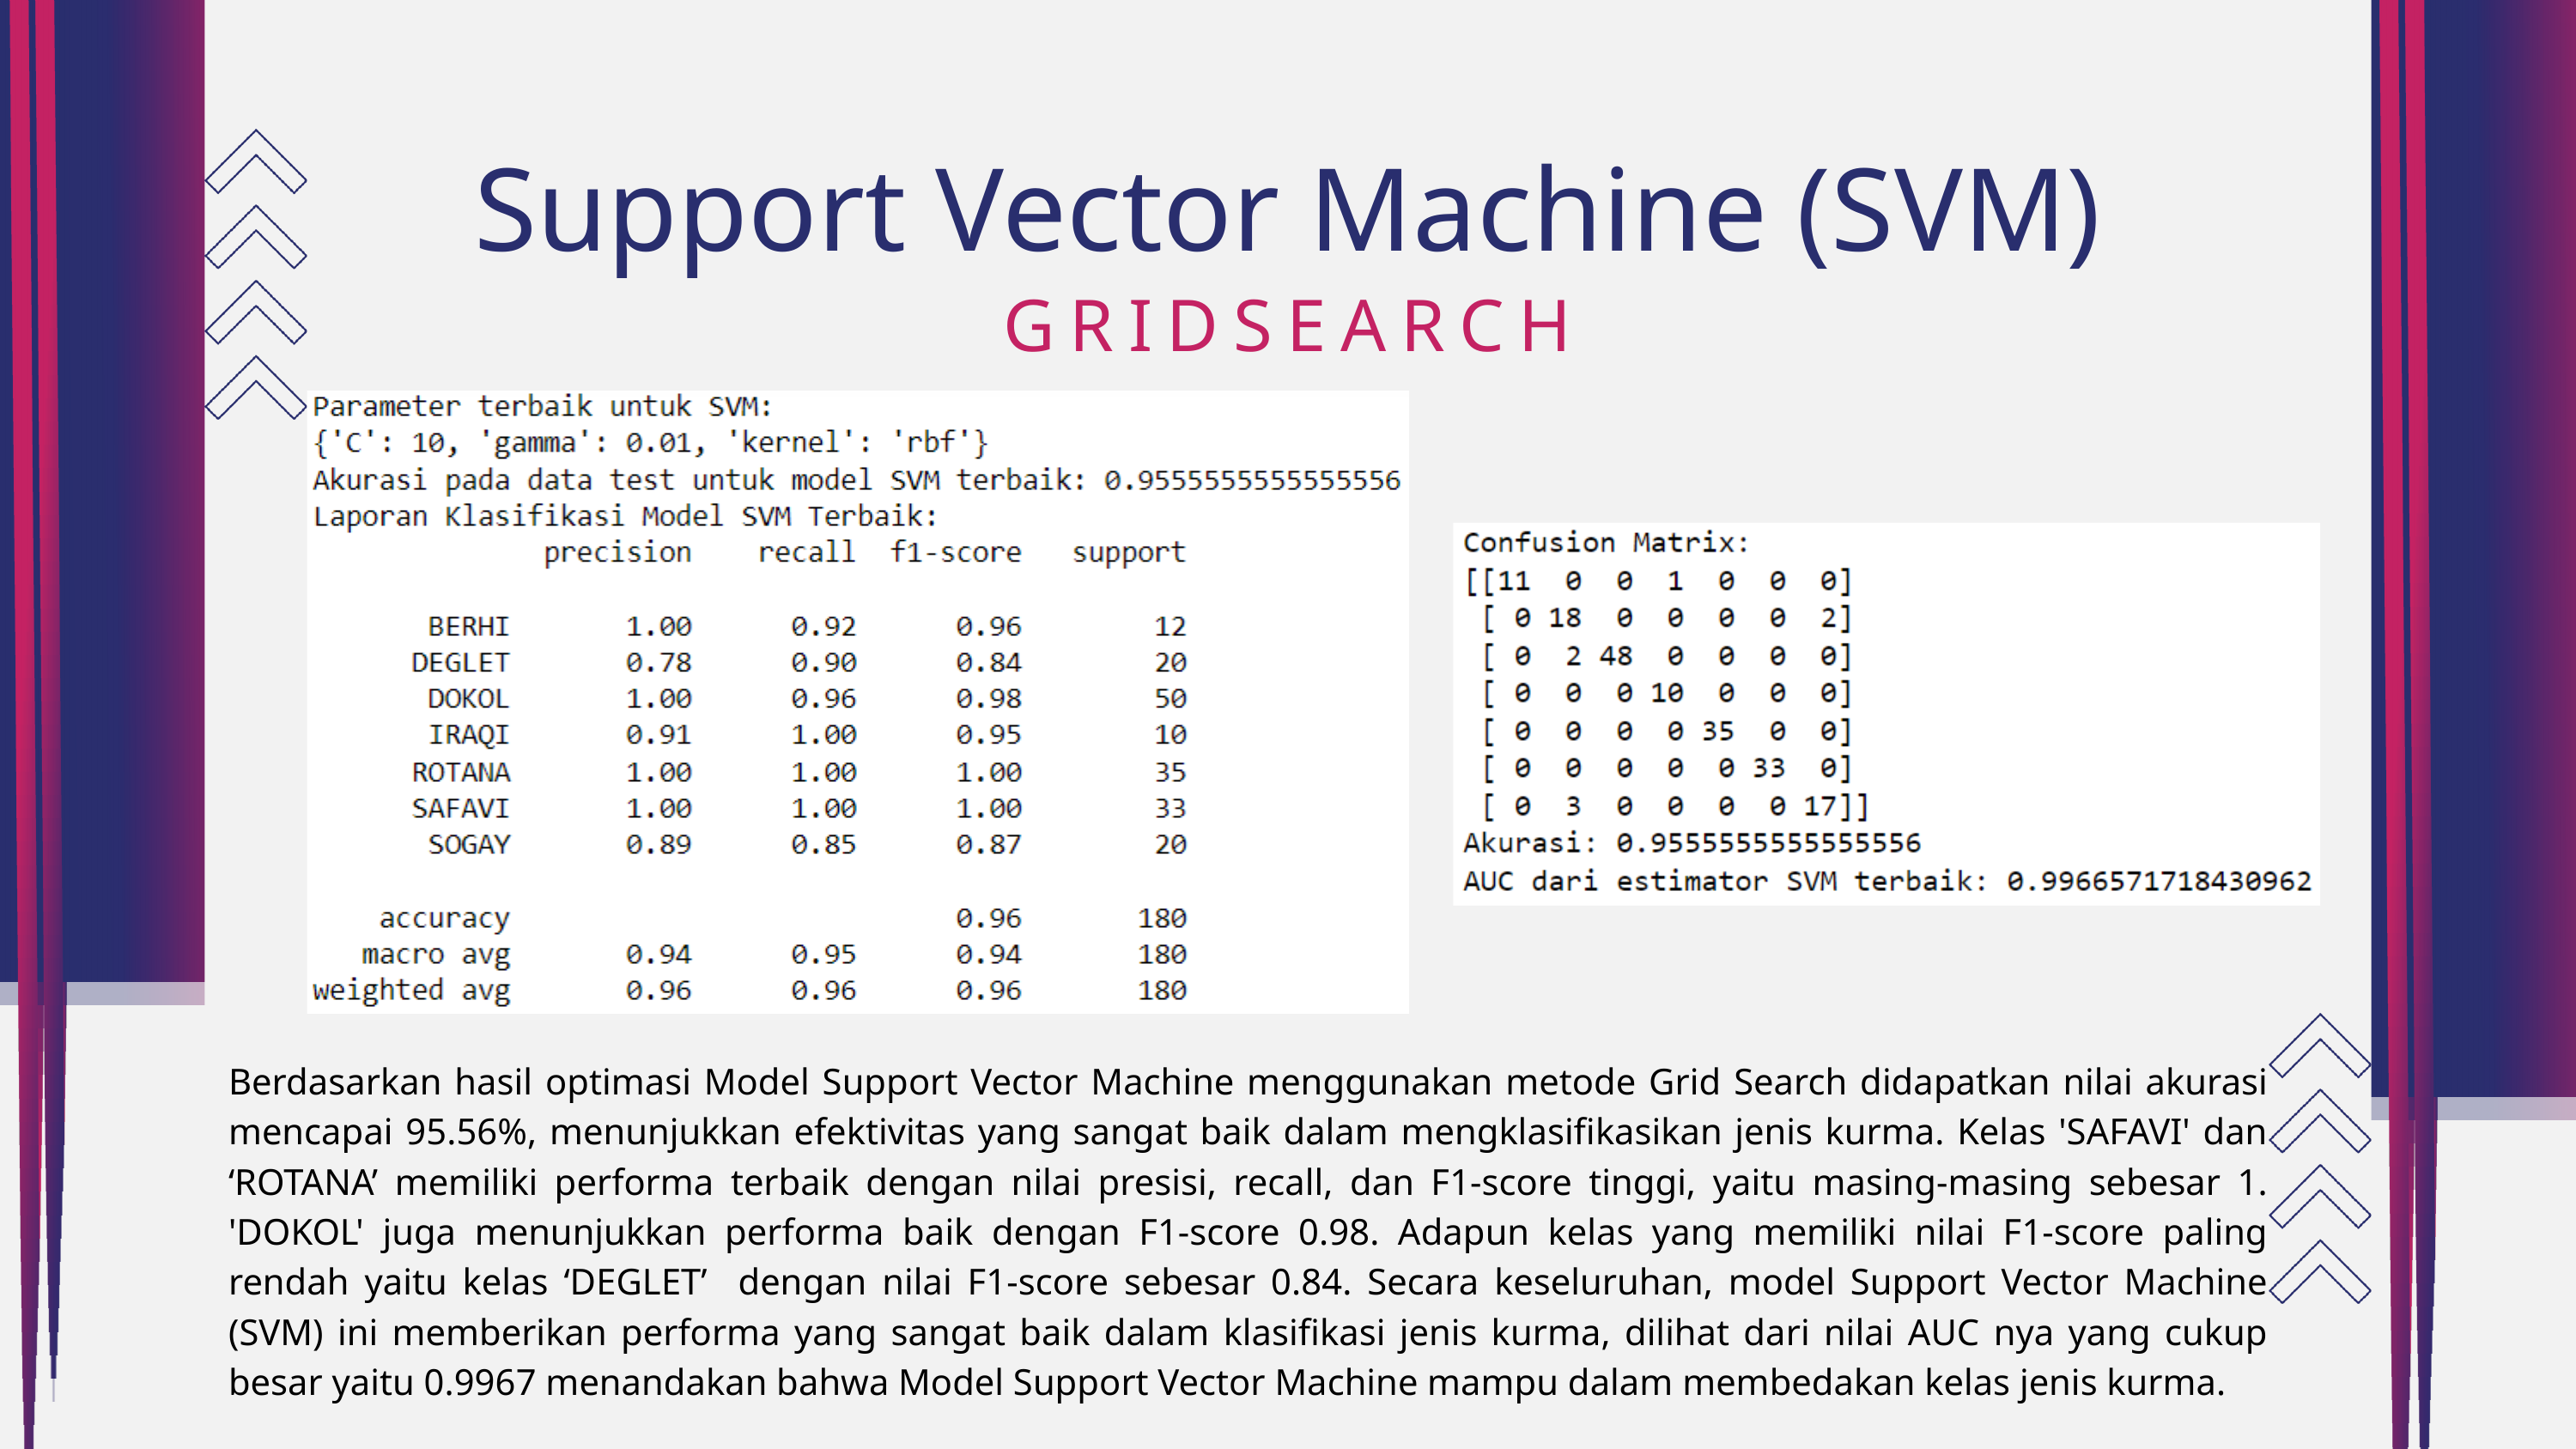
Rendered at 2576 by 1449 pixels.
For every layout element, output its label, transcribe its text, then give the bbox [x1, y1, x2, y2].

text_box GRIDSEARCH [390, 265, 2186, 366]
text_box [2269, 1013, 2372, 1304]
text_box [307, 391, 1409, 1014]
text_box [0, 0, 205, 1449]
text_box [204, 129, 307, 420]
text_box [2371, 0, 2576, 1449]
text_box [1453, 523, 2321, 906]
text_box Support Vector Machine (SVM) [438, 159, 2138, 265]
text_box Berdasarkan hasil optimasi Model Support Vector Machine menggunakan metode Grid Search didapatkan nilai akurasi mencapai 95.56%, menunjukkan efektivitas yang sangat baik dalam mengklasifikasikan jenis kurma. Kelas 'SAFAVI' dan ‘ROTANA’ memiliki performa terbaik dengan nilai presisi, recall, dan F1-score tinggi, yaitu masing-masing sebesar 1. 'DOKOL' juga menunjukkan performa baik dengan F1-score 0.98. Adapun kelas yang memiliki nilai F1-score paling rendah yaitu kelas ‘DEGLET’ dengan nilai F1-score sebesar 0.84. Secara keseluruhan, model Support Vector Machine (SVM) ini memberikan performa yang sangat baik dalam klasifikasi jenis kurma, dilihat dari nilai AUC nya yang cukup besar yaitu 0.9967 menandakan bahwa Model Support Vector Machine mampu dalam membedakan kelas jenis kurma. [228, 1052, 2269, 1403]
